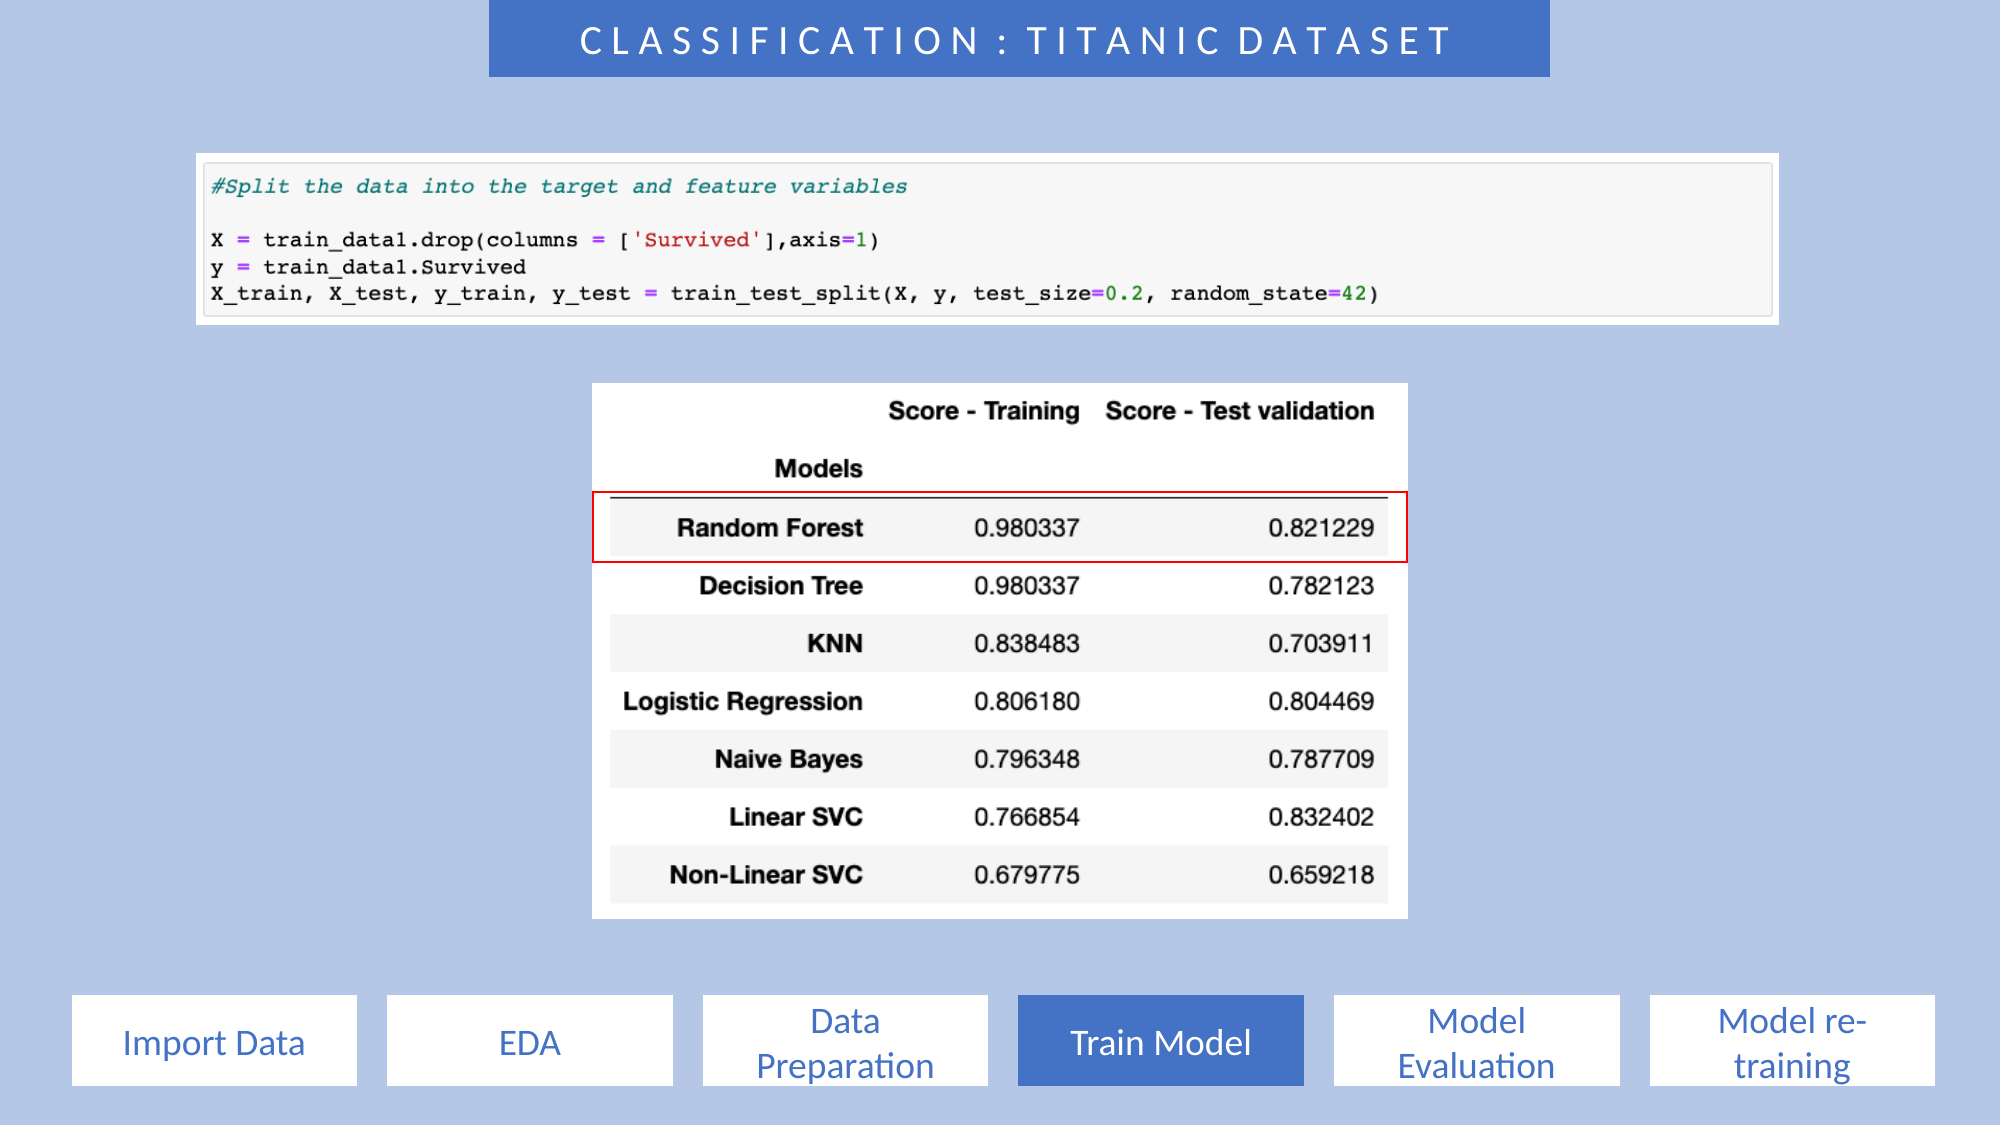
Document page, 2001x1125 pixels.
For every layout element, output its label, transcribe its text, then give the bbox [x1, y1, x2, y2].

text_box Model Evaluation [1334, 995, 1620, 1086]
picture [592, 383, 1408, 919]
text_box Model re-training [1650, 995, 1935, 1086]
text_box Data Preparation [703, 995, 988, 1086]
text_box C L A S S I F I C A T I O N : T I T A N I C D A T A S E T [489, 0, 1550, 77]
text_box Import Data [72, 995, 357, 1086]
picture [196, 153, 1779, 325]
text_box Train Model [1018, 995, 1304, 1086]
text_box EDA [387, 995, 673, 1086]
